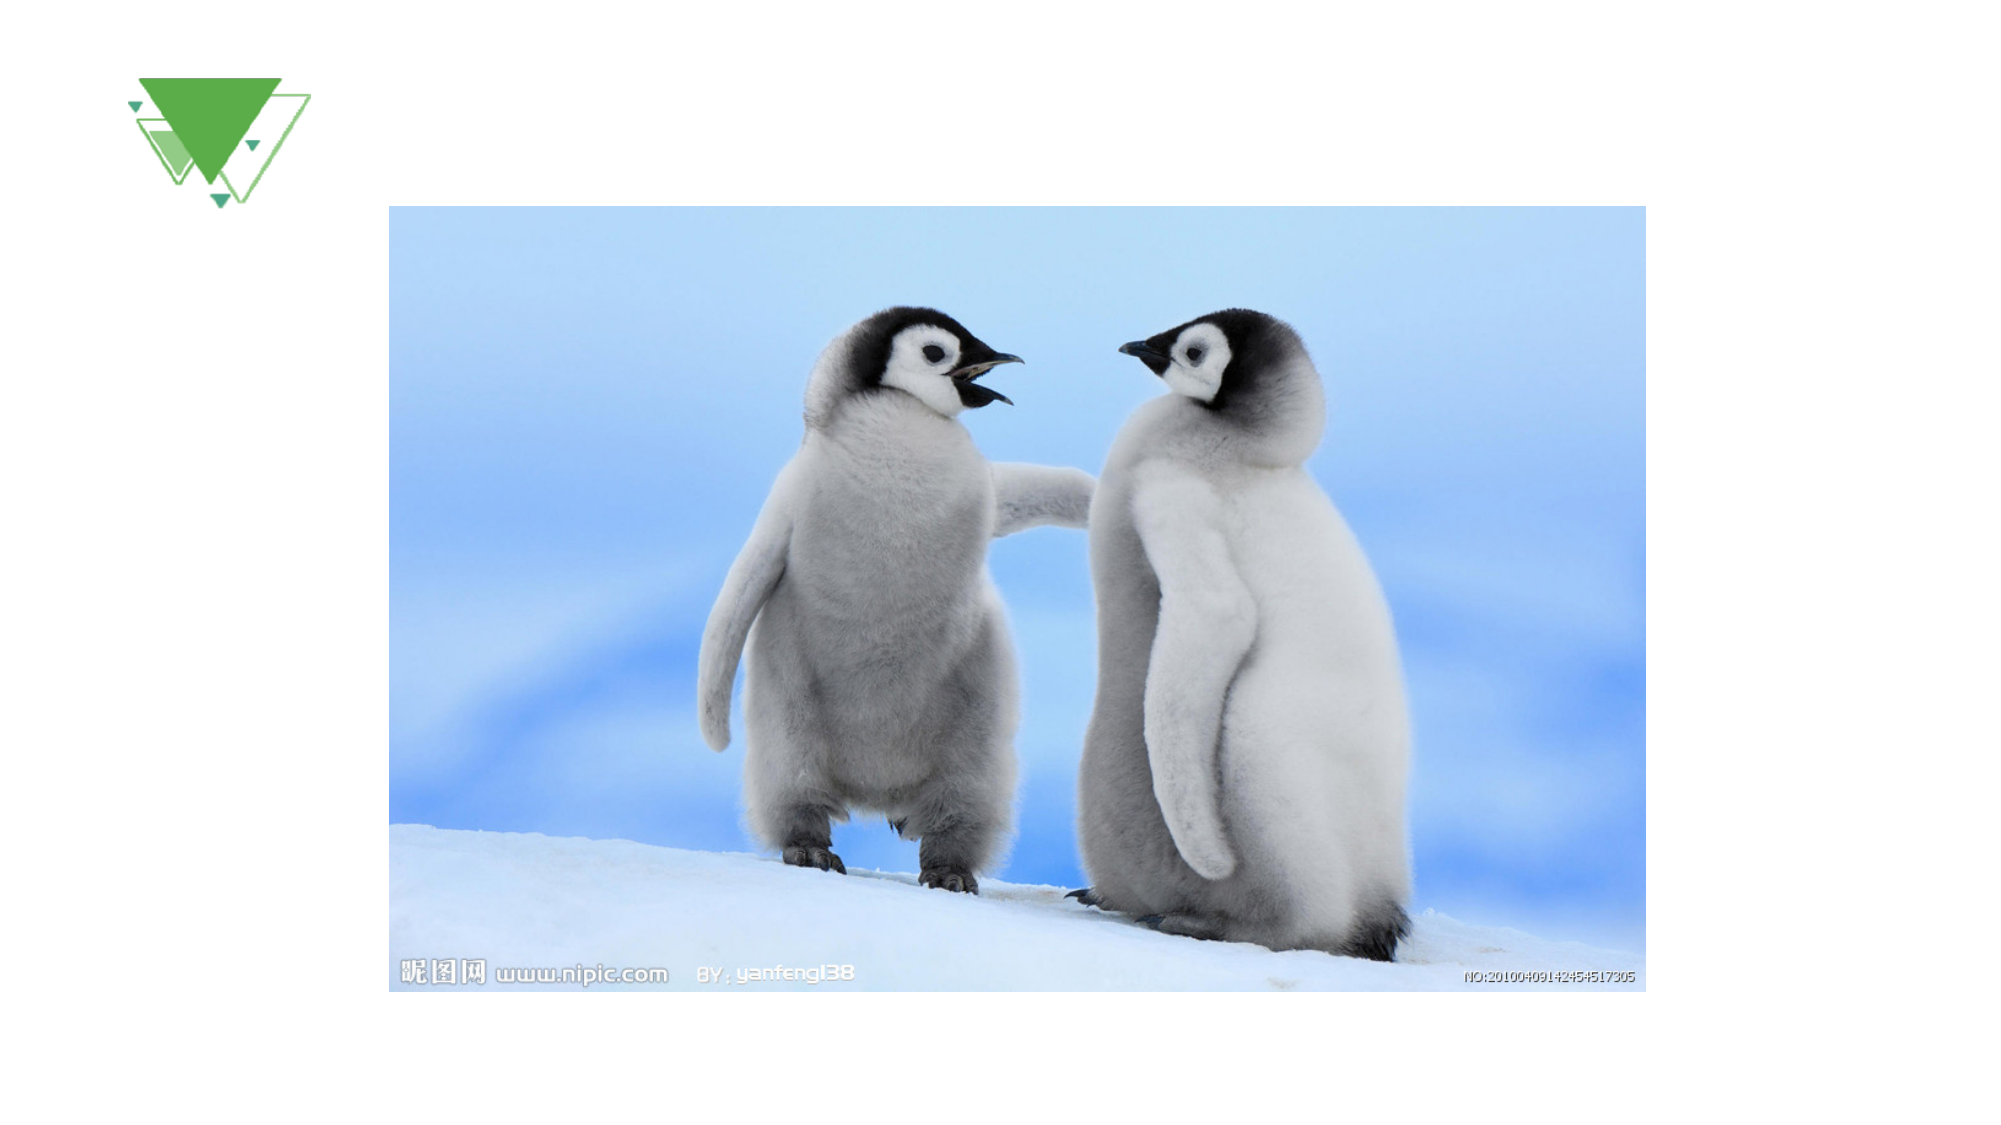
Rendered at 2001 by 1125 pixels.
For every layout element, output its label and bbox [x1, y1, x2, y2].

list [389, 206, 1646, 992]
picture [117, 68, 316, 217]
